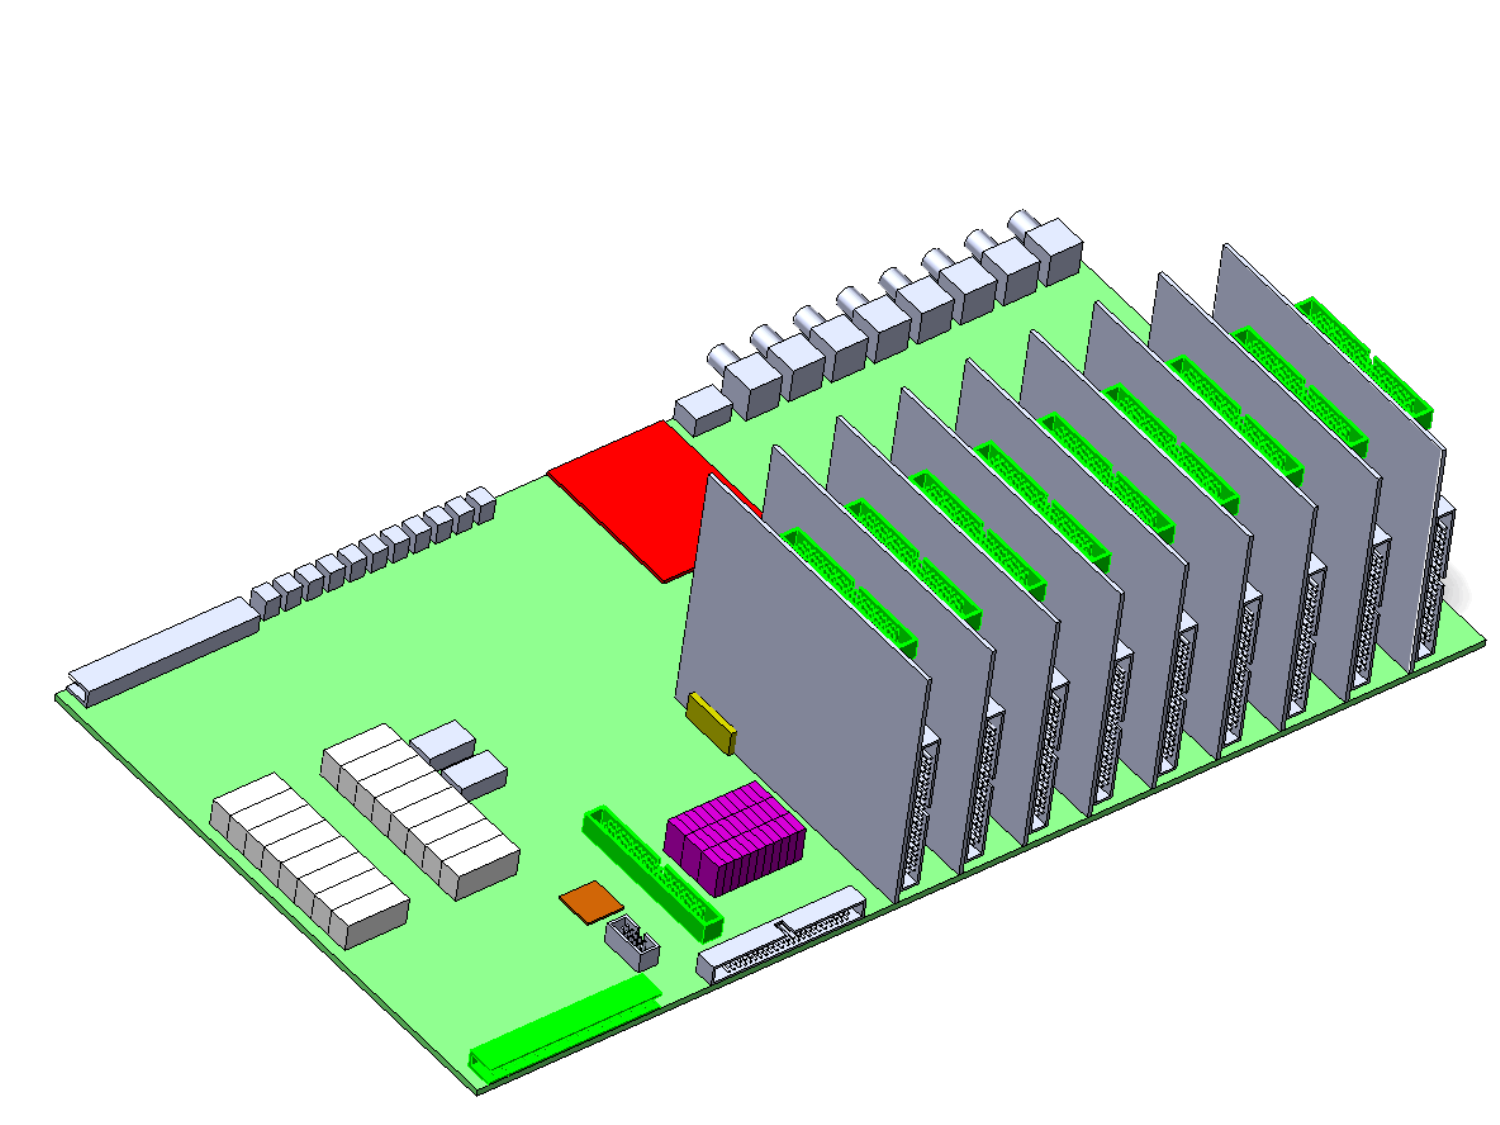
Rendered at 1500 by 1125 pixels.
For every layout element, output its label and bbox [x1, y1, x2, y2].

picture [0, 194, 1500, 1125]
